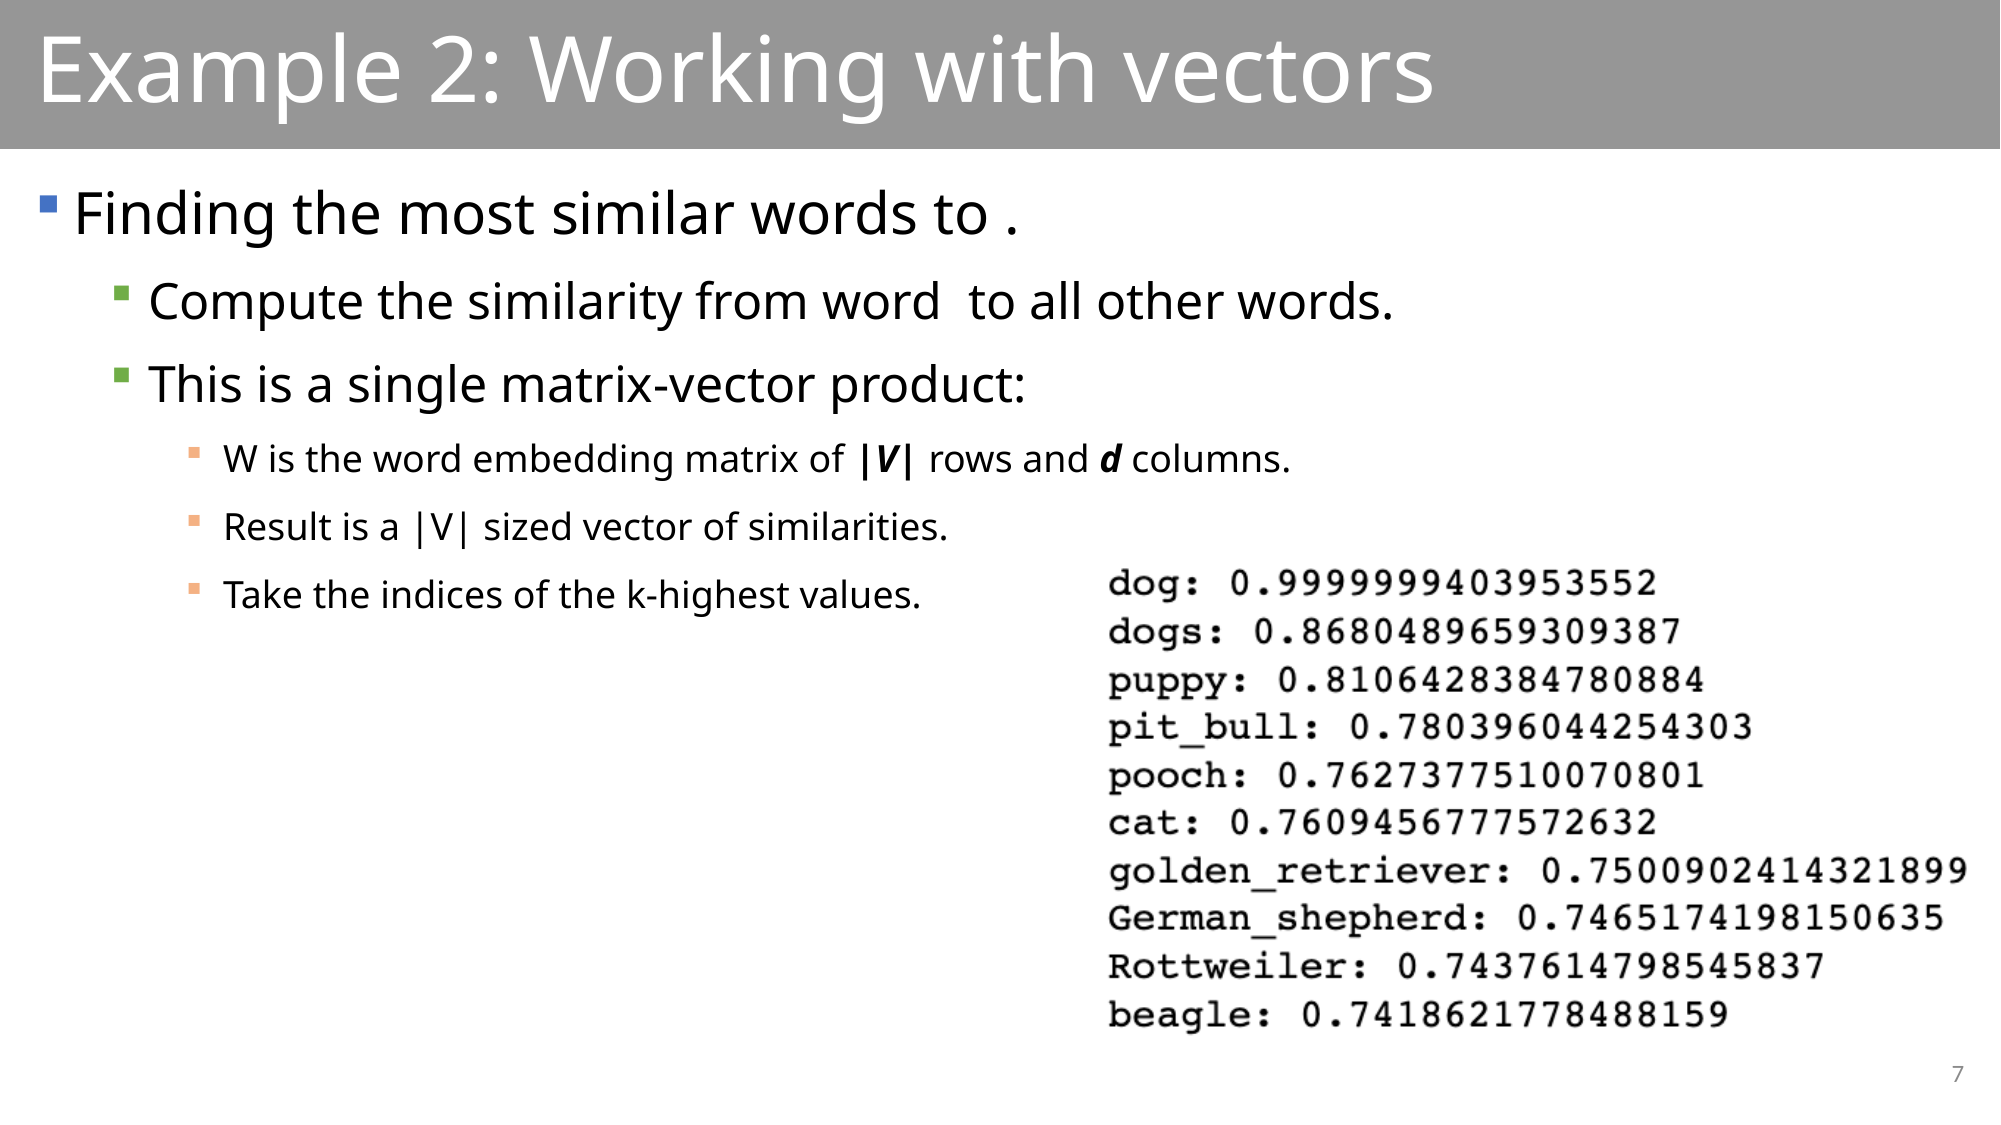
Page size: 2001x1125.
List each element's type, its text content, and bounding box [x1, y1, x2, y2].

title Example 2: Working with vectors [20, 4, 1980, 142]
picture [1098, 551, 1980, 1060]
slide_number 7 [1529, 1060, 1980, 1103]
